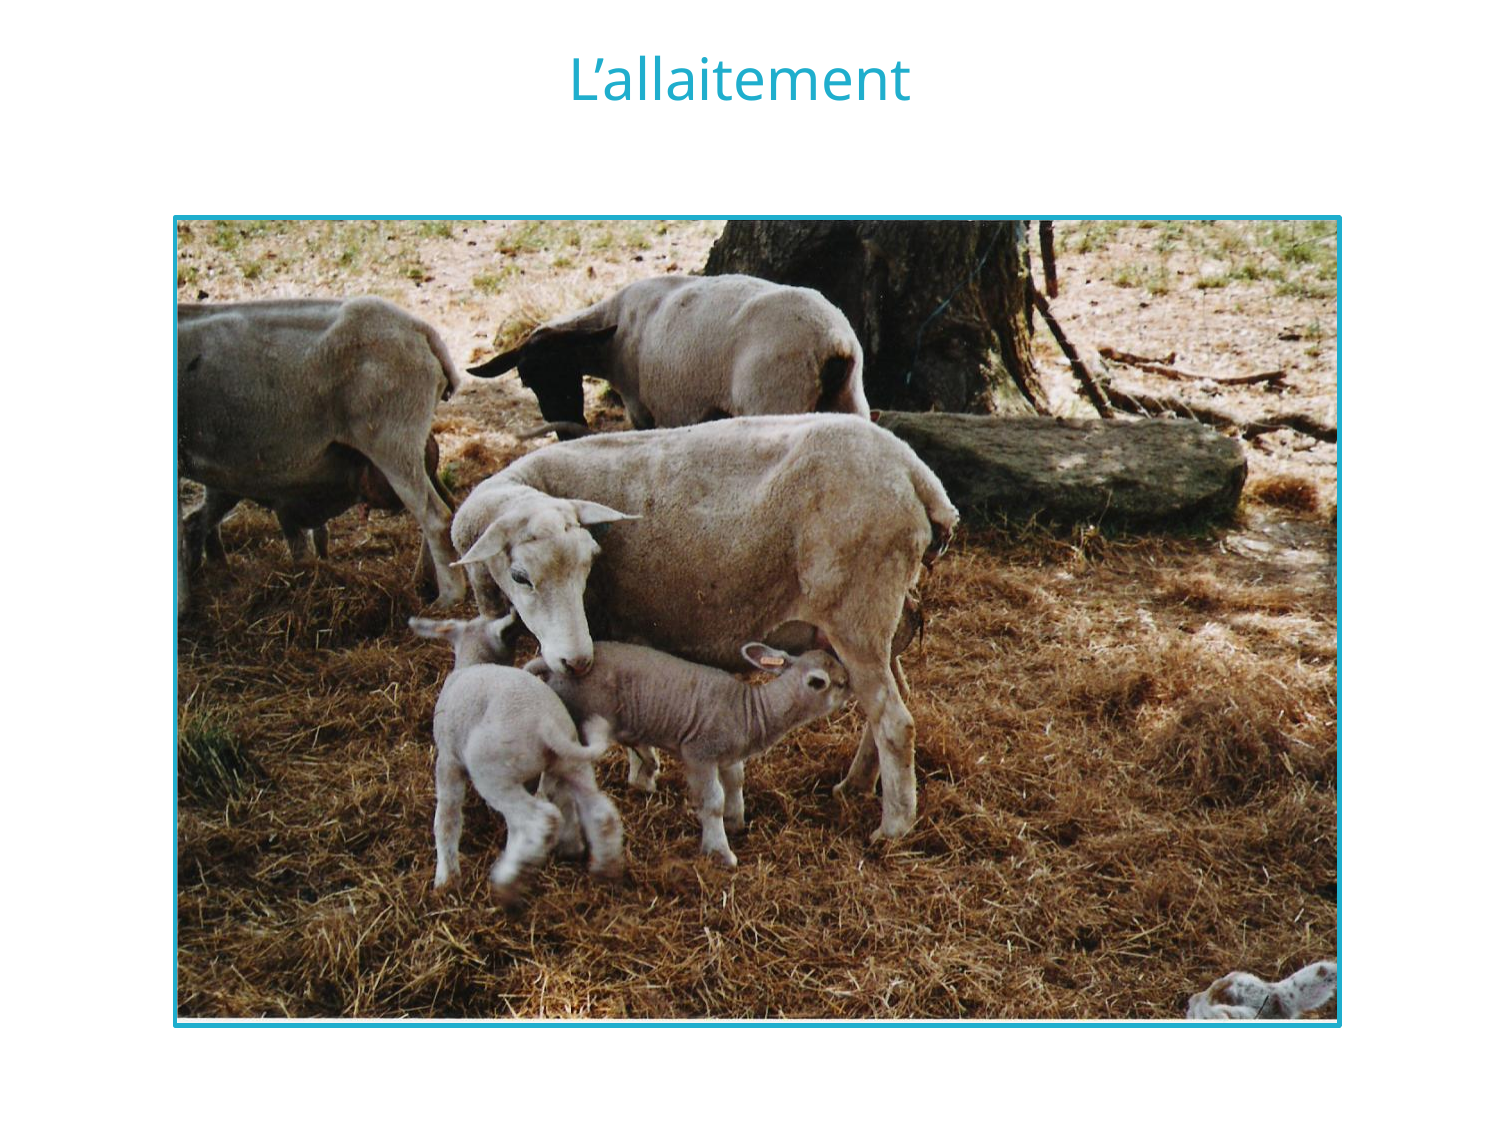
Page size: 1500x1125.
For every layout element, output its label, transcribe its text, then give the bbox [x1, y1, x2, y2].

picture [176, 219, 1338, 1024]
title L’allaitement [64, 19, 1415, 135]
